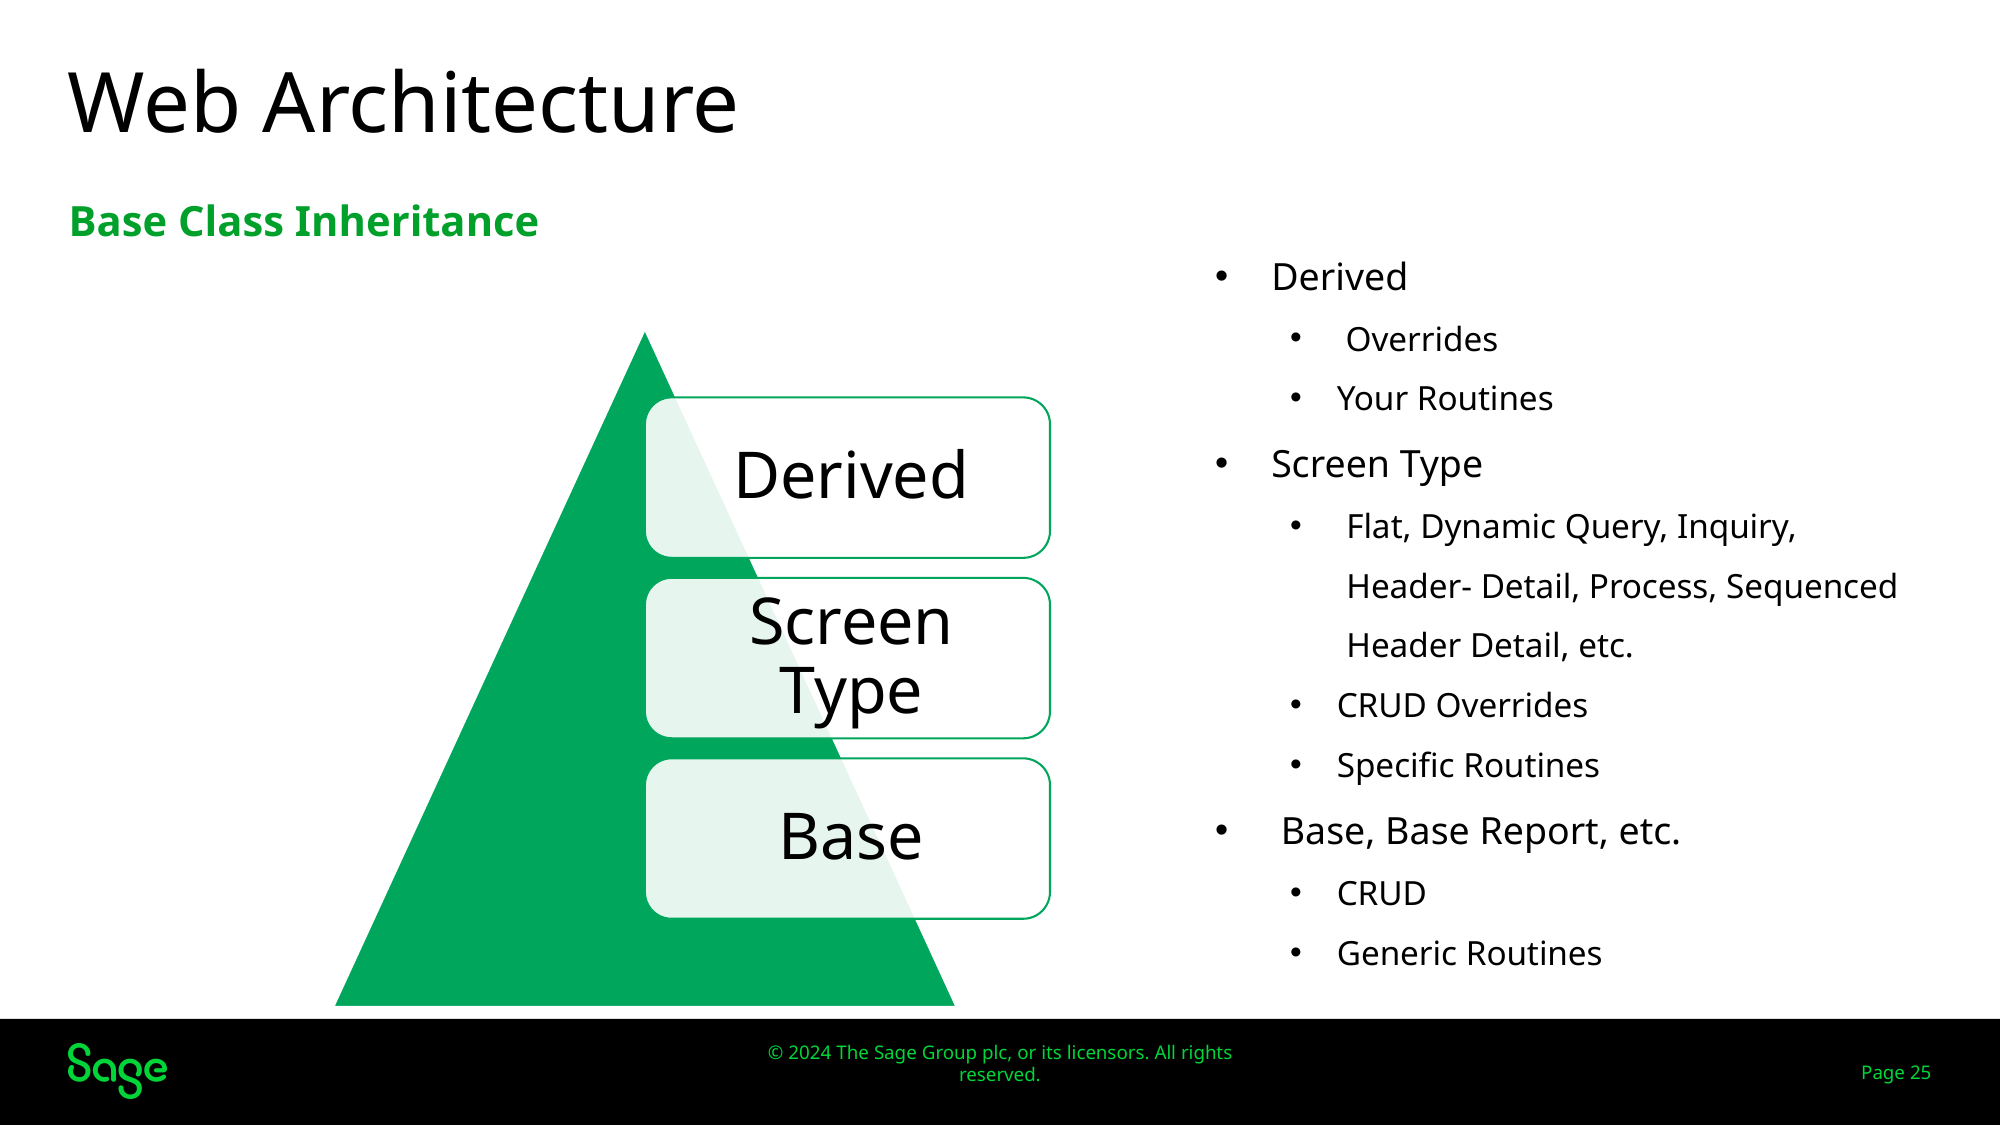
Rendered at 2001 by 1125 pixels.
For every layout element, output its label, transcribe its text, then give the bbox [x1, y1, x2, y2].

picture [68, 1043, 167, 1099]
title Web Architecture [67, 49, 1930, 147]
list Base Class Inheritance [68, 186, 1930, 259]
slide_number Page 25 [1809, 1043, 1947, 1104]
text_box Derived Overrides Your Routines Screen Type Flat, Dynamic Query, Inquiry, Header- Detail, Process, Sequenced Header Detail, etc. CRUD Overrides Specific Routines Base, Base Report, etc. CRUD Generic Routines [1200, 222, 1917, 979]
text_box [333, 329, 1050, 1007]
